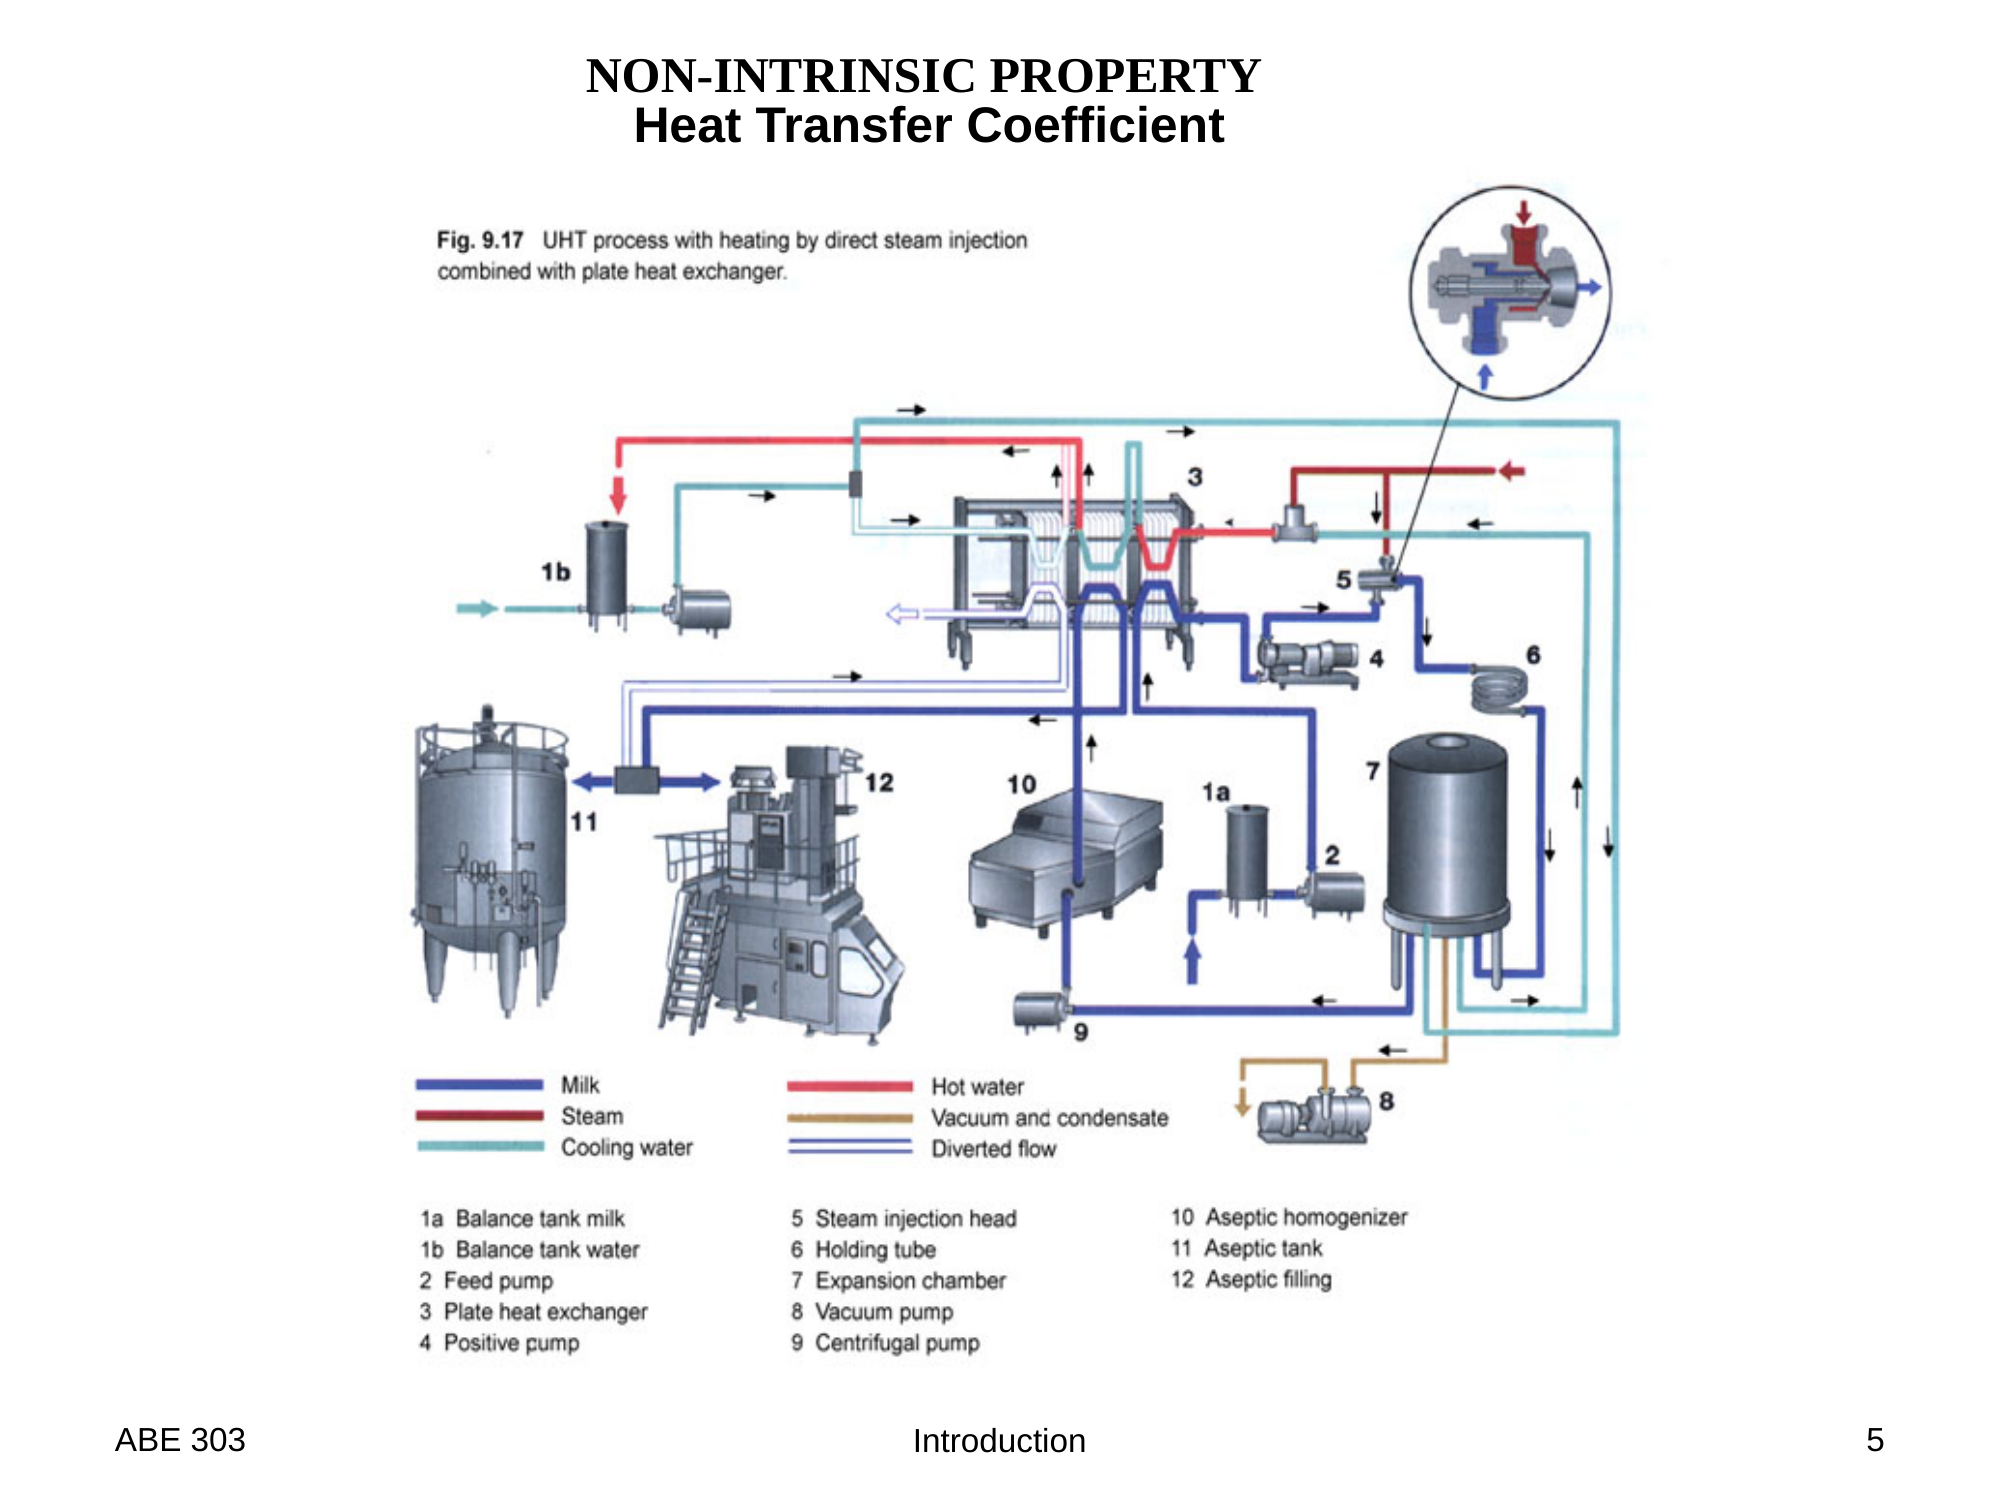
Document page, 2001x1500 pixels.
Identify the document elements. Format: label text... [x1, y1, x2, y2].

footer Introduction [683, 1406, 1317, 1467]
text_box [371, 160, 1700, 1397]
text_box NON-INTRINSIC PROPERTY [571, 35, 1278, 111]
text_box Heat Transfer Coefficient [618, 84, 1241, 159]
slide_number 5 [1785, 1365, 1901, 1466]
slide_number ABE 303 [99, 1365, 567, 1466]
